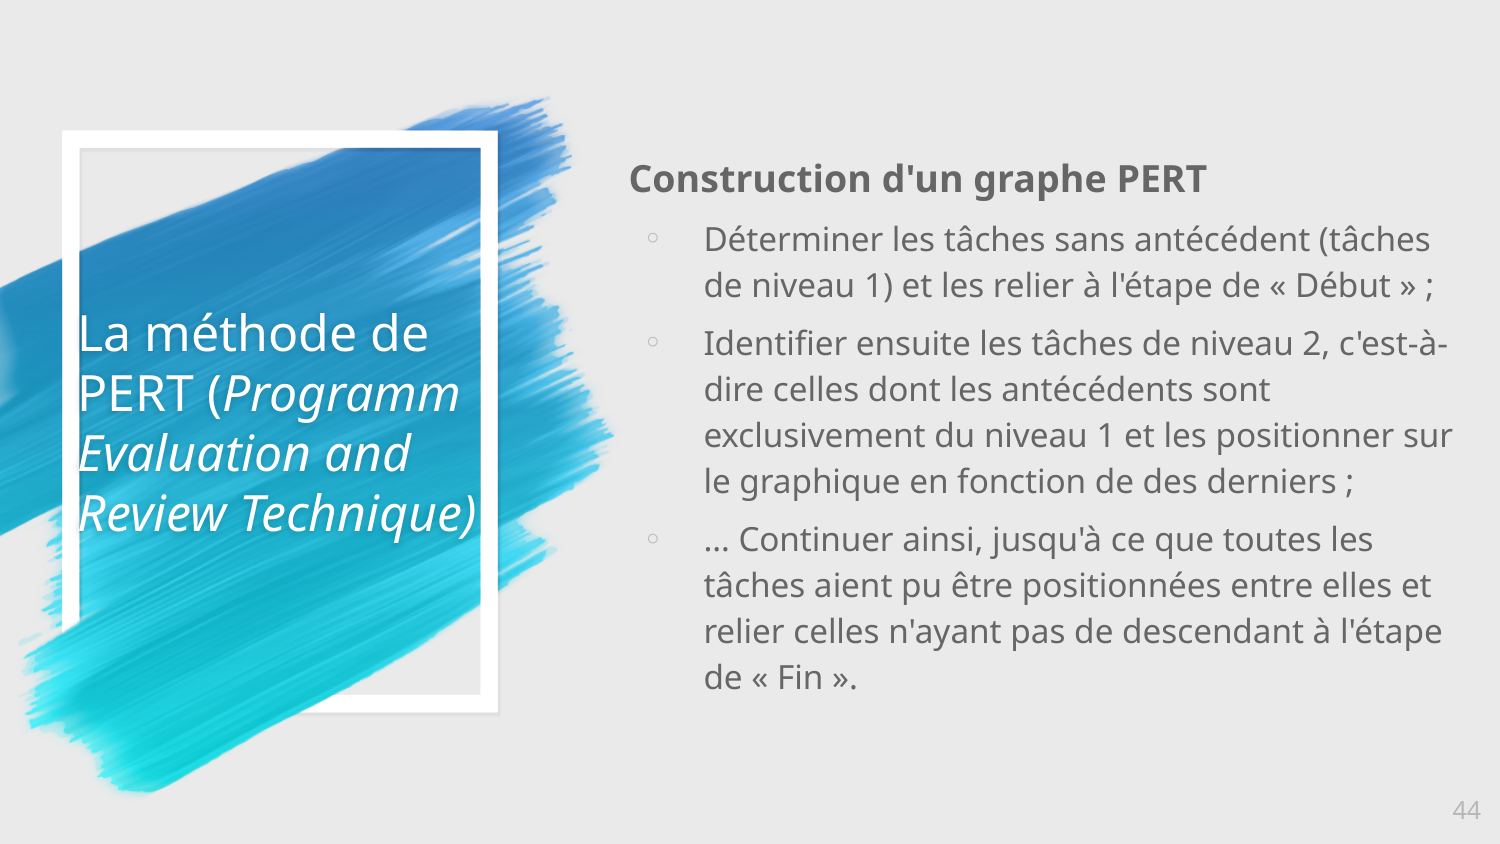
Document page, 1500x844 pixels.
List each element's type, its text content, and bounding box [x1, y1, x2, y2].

picture [0, 0, 1500, 844]
list Construction d'un graphe PERT Déterminer les tâches sans antécédent (tâches de niveau 1) et les relier à l'étape de « Début » ; Identifier ensuite les tâches de niveau 2, c'est-à-dire celles dont les antécédents sont exclusivement du niveau 1 et les positionner sur le graphique en fonction de des derniers ; … Continuer ainsi, jusqu'à ce que toutes les tâches aient pu être positionnées entre elles et relier celles n'ayant pas de descendant à l'étape de « Fin ». [628, 83, 1480, 761]
title La méthode de PERT (Programm Evaluation and Review Technique) [77, 148, 487, 695]
slide_number 44 [1391, 779, 1482, 844]
